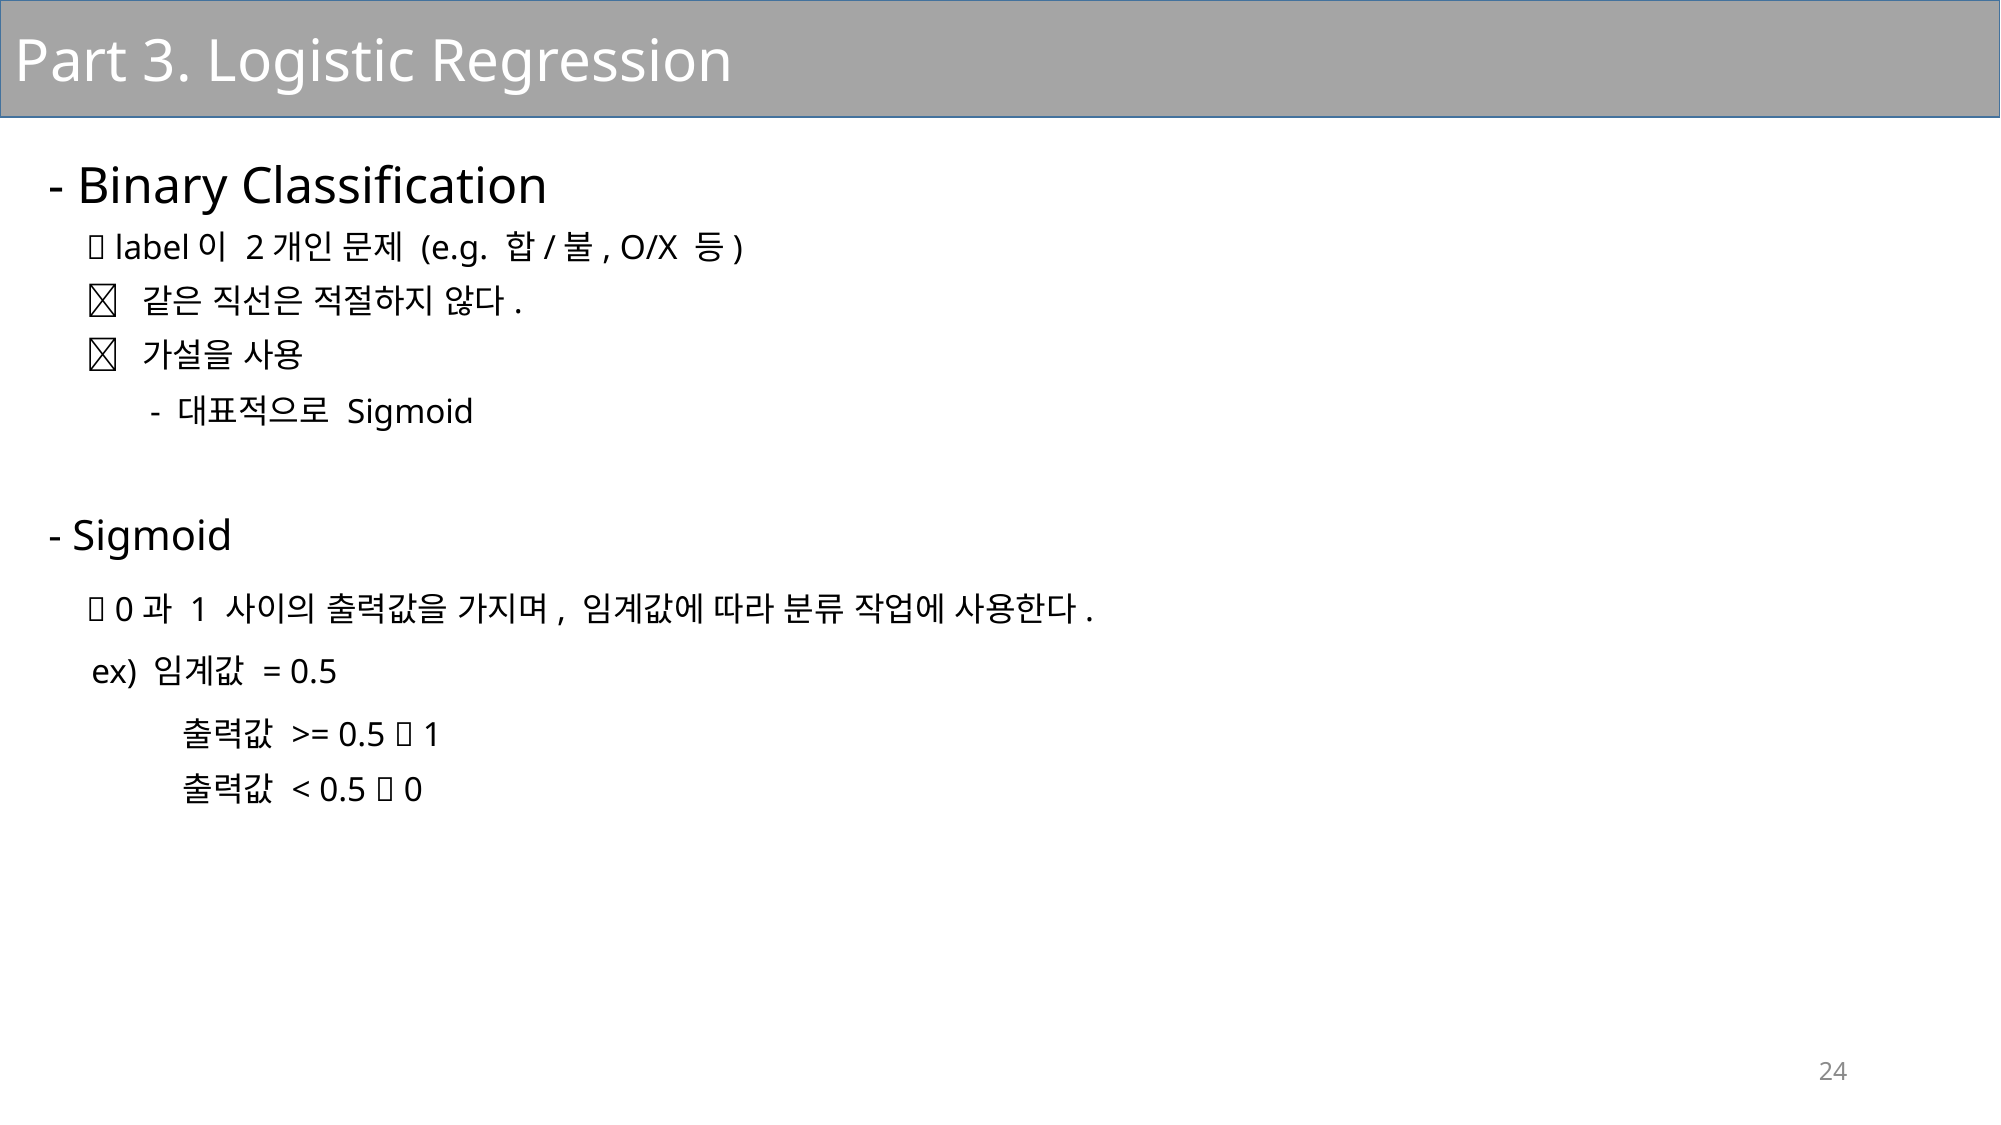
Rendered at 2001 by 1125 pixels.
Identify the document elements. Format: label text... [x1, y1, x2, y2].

slide_number 24 [1412, 1042, 1863, 1103]
text_box  0과 1 사이의 출력값을 가지며, 임계값에 따라 분류 작업에 사용한다. [71, 580, 1191, 636]
text_box  label이 2개인 문제 (e.g. 합/불, O/X 등) [71, 219, 951, 274]
text_box 출력값 < 0.5  0 [168, 761, 504, 816]
text_box - 대표적으로 Sigmoid [135, 383, 504, 438]
text_box - Binary Classification [33, 145, 585, 221]
text_box - Sigmoid [33, 501, 269, 567]
text_box Part 3. Logistic Regression [0, 0, 2000, 118]
text_box ex) 임계값 = 0.5 [76, 643, 363, 698]
text_box 출력값 >= 0.5  1 [168, 705, 504, 761]
